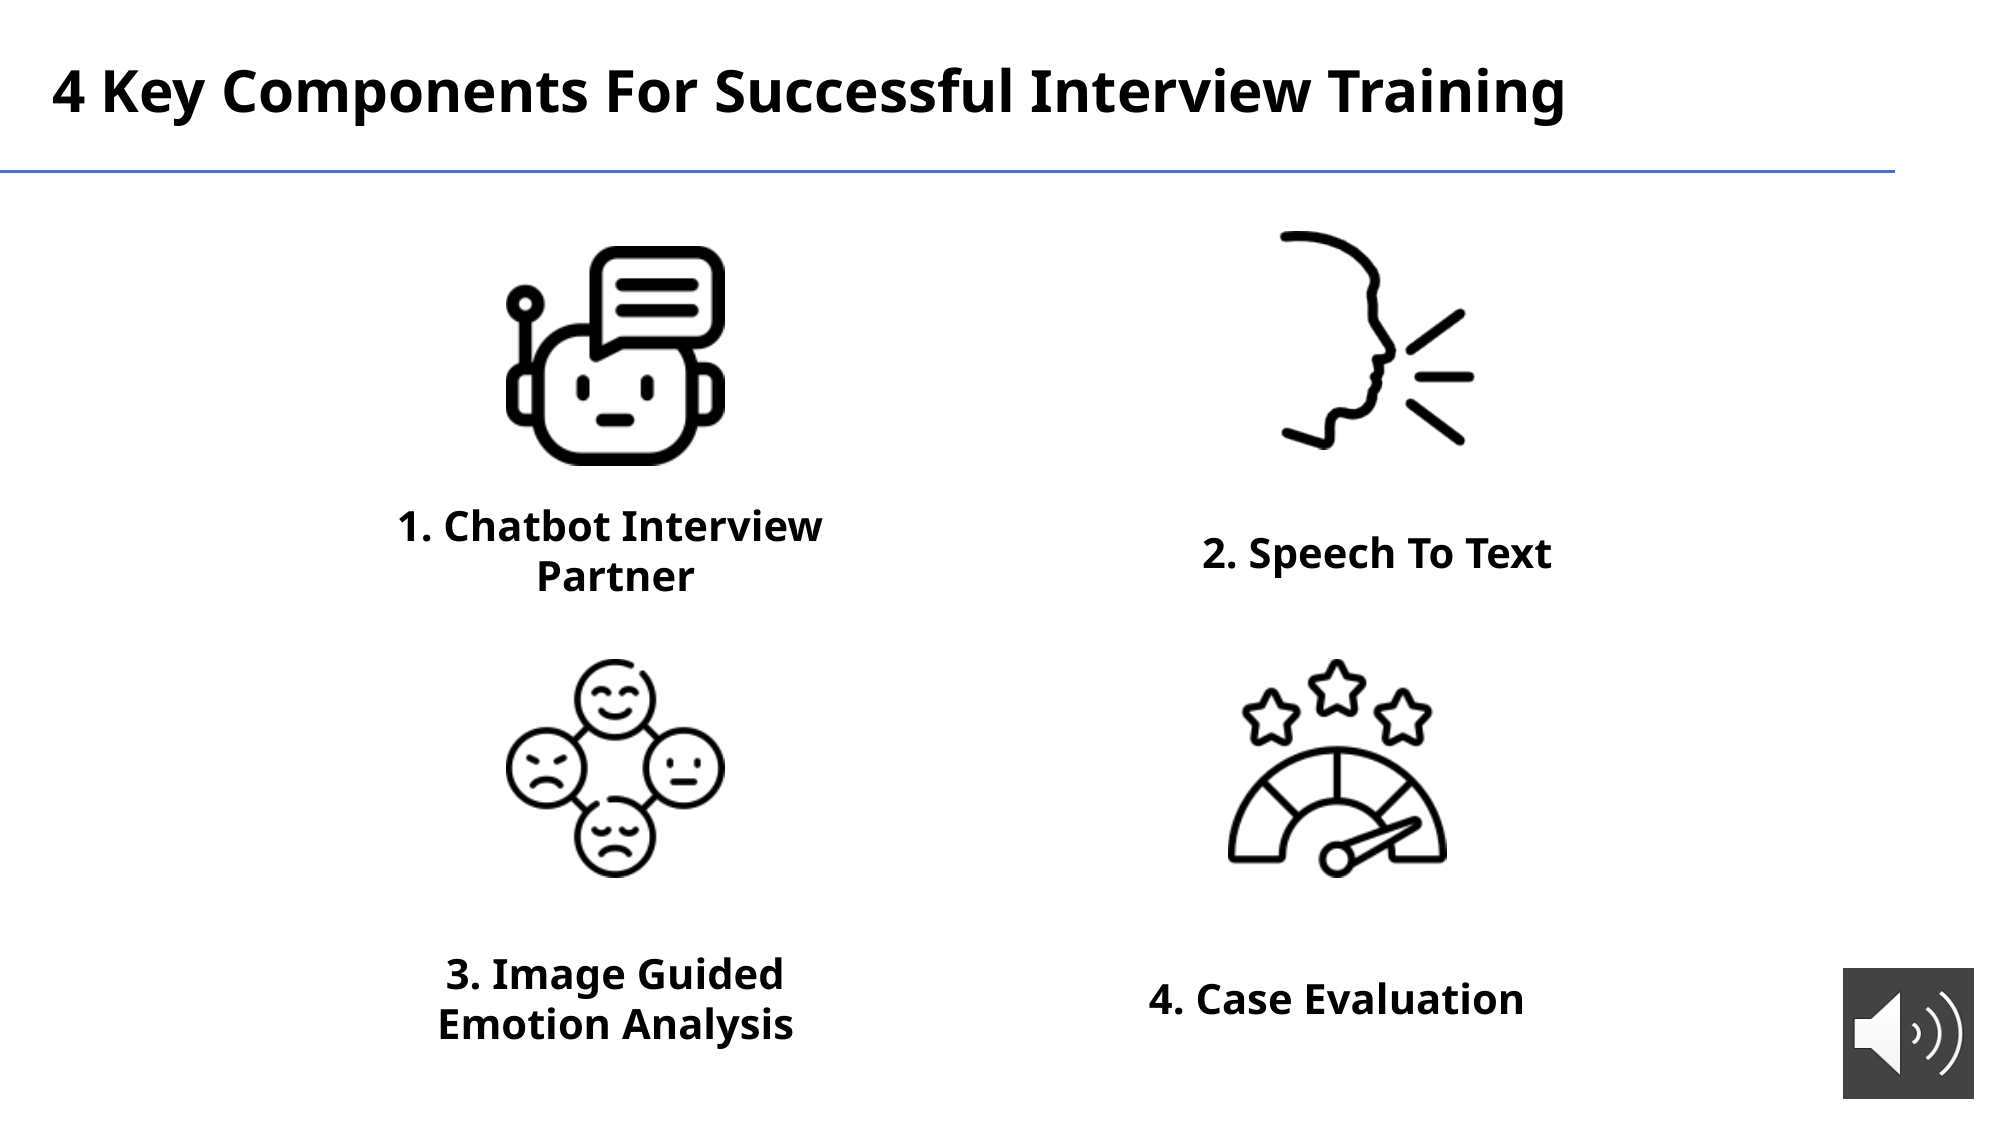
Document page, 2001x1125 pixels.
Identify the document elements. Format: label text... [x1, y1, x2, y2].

text_box 3. Image Guided Emotion Analysis [422, 940, 809, 1056]
picture [506, 246, 725, 466]
picture [1841, 966, 1975, 1100]
text_box 2. Speech To Text [1187, 519, 1568, 585]
text_box 4. Case Evaluation [1134, 965, 1541, 1031]
picture [506, 659, 725, 878]
picture [1228, 659, 1447, 878]
text_box 1. Chatbot Interview Partner [382, 492, 849, 607]
text_box 4 Key Components For Successful Interview Training [37, 47, 1742, 132]
picture [1268, 231, 1487, 450]
